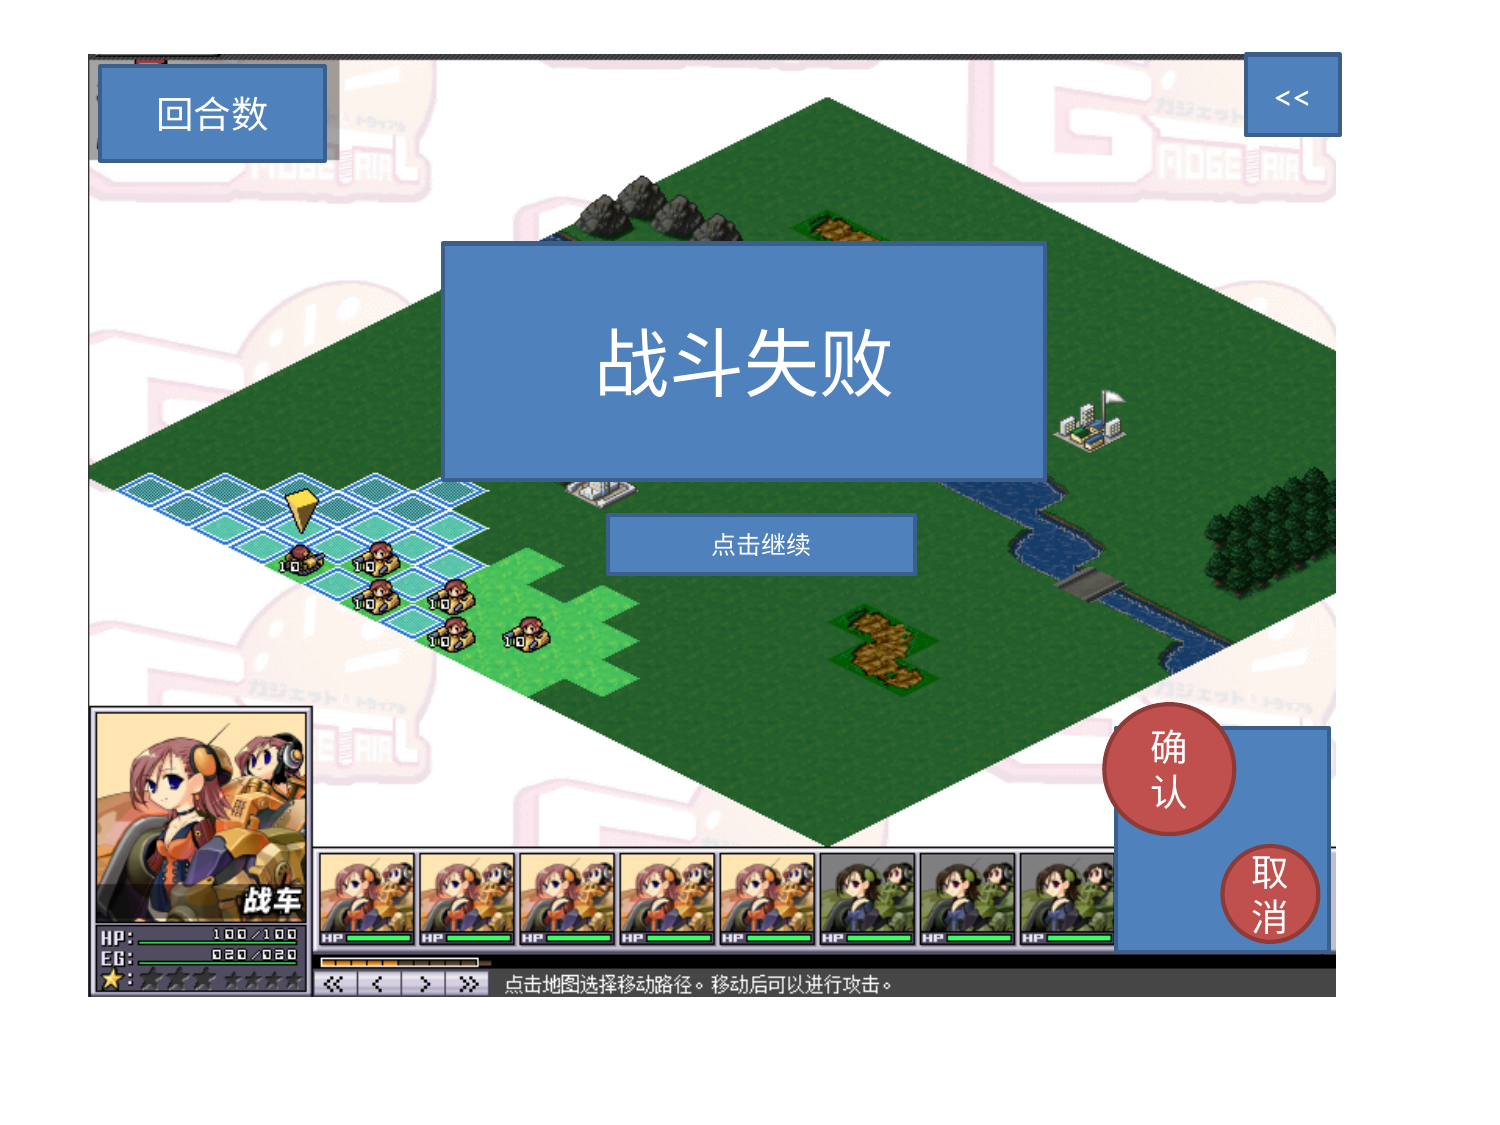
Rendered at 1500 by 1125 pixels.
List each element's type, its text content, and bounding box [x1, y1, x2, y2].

picture [88, 54, 1336, 997]
text_box << [1334, 52, 1342, 137]
